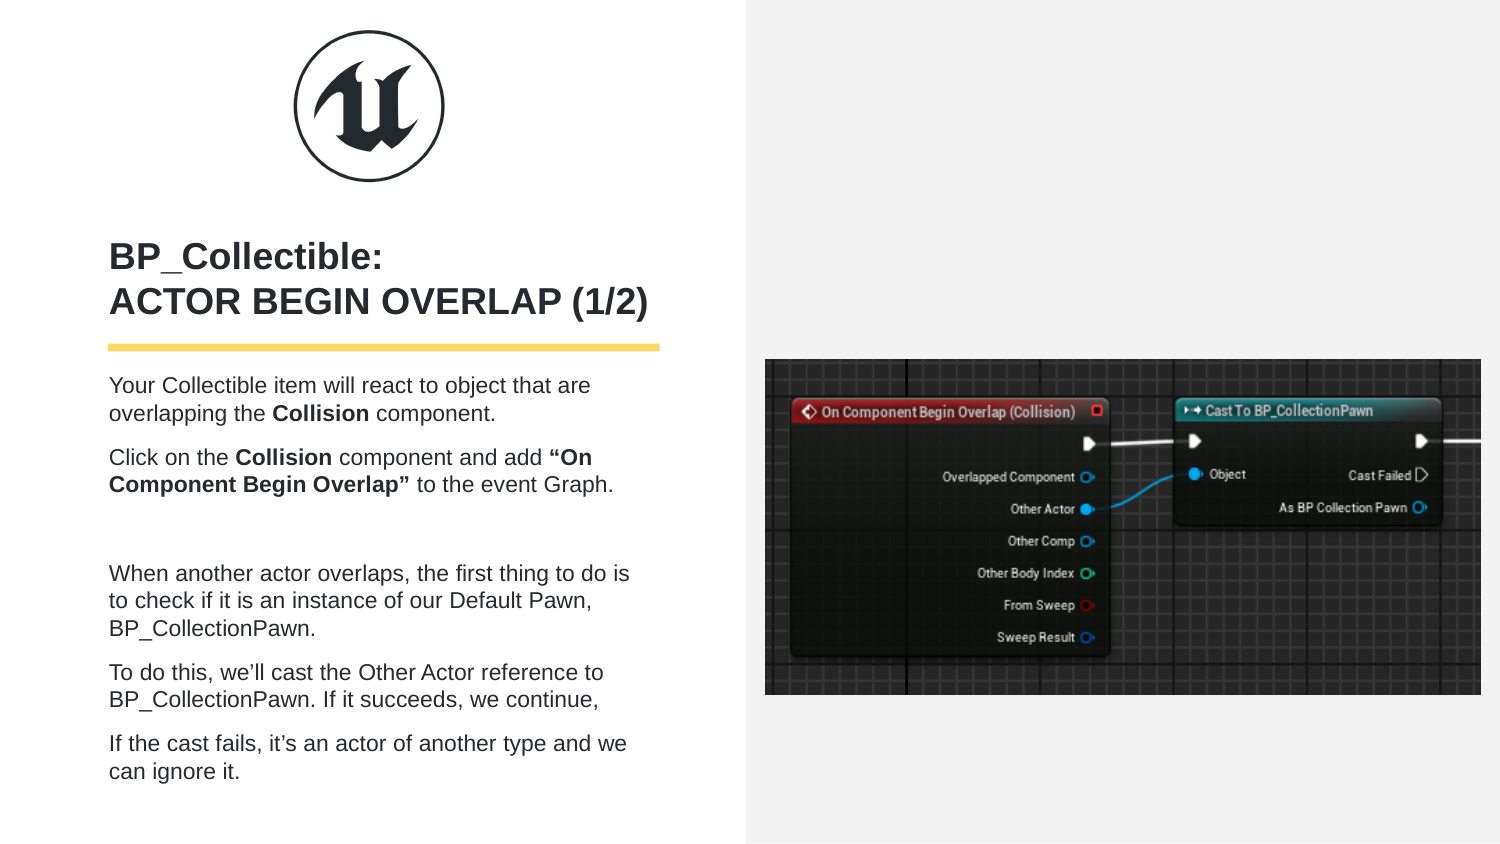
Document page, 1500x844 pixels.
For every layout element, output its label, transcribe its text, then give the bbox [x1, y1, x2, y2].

picture [288, 24, 451, 56]
title BP_Collectible: ACTOR BEGIN OVERLAP (1/2) [103, 56, 660, 325]
picture [764, 359, 1481, 695]
list Your Collectible item will react to object that are overlapping the Collision component. Click on the Collision component and add “On Component Begin Overlap” to the event Graph. When another actor overlaps, the first thing to do is to check if it is an instance of our Default Pawn, BP_CollectionPawn. To do this, we’ll cast the Other Actor reference to BP_CollectionPawn. If it succeeds, we continue, If the cast fails, it’s an actor of another type and we can ignore it. [103, 367, 660, 804]
